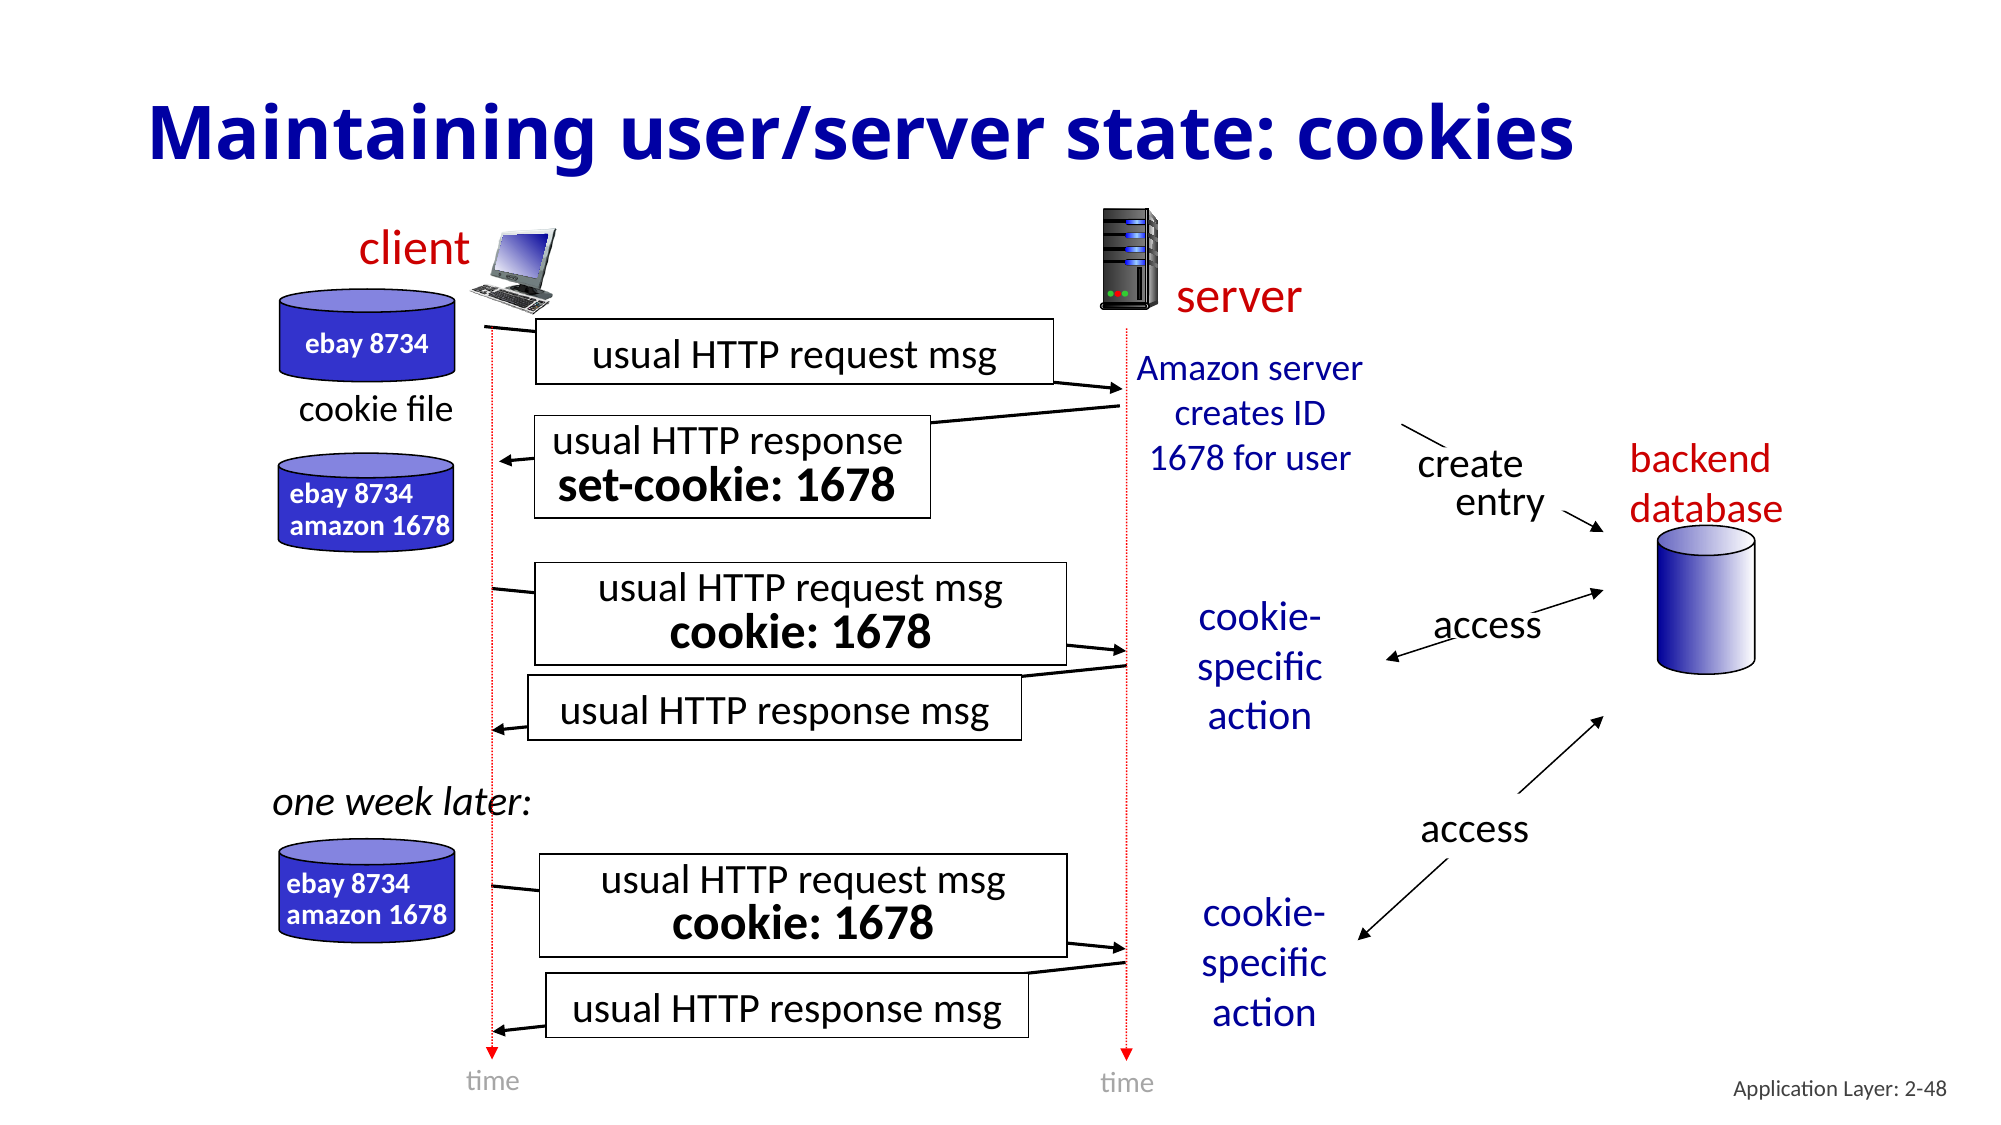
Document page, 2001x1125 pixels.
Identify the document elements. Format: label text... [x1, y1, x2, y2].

text_box time [1085, 1061, 1170, 1106]
text_box backend database [1614, 423, 1799, 539]
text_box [1100, 208, 1159, 310]
slide_number Application Layer: 2-48 [1512, 1056, 1963, 1117]
text_box time [451, 1059, 535, 1105]
text_box client [344, 207, 486, 283]
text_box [484, 319, 1629, 533]
text_box [1657, 525, 1755, 675]
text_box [274, 405, 1120, 552]
title Maintaining user/server state: cookies [131, 62, 1856, 209]
text_box one week later: [257, 766, 491, 832]
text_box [271, 838, 500, 943]
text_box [448, 224, 559, 321]
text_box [491, 716, 1604, 1045]
text_box server [1161, 255, 1318, 319]
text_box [279, 288, 455, 382]
text_box [1120, 1047, 1133, 1061]
text_box [485, 1046, 499, 1059]
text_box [491, 562, 1604, 716]
text_box cookie file [284, 376, 484, 405]
